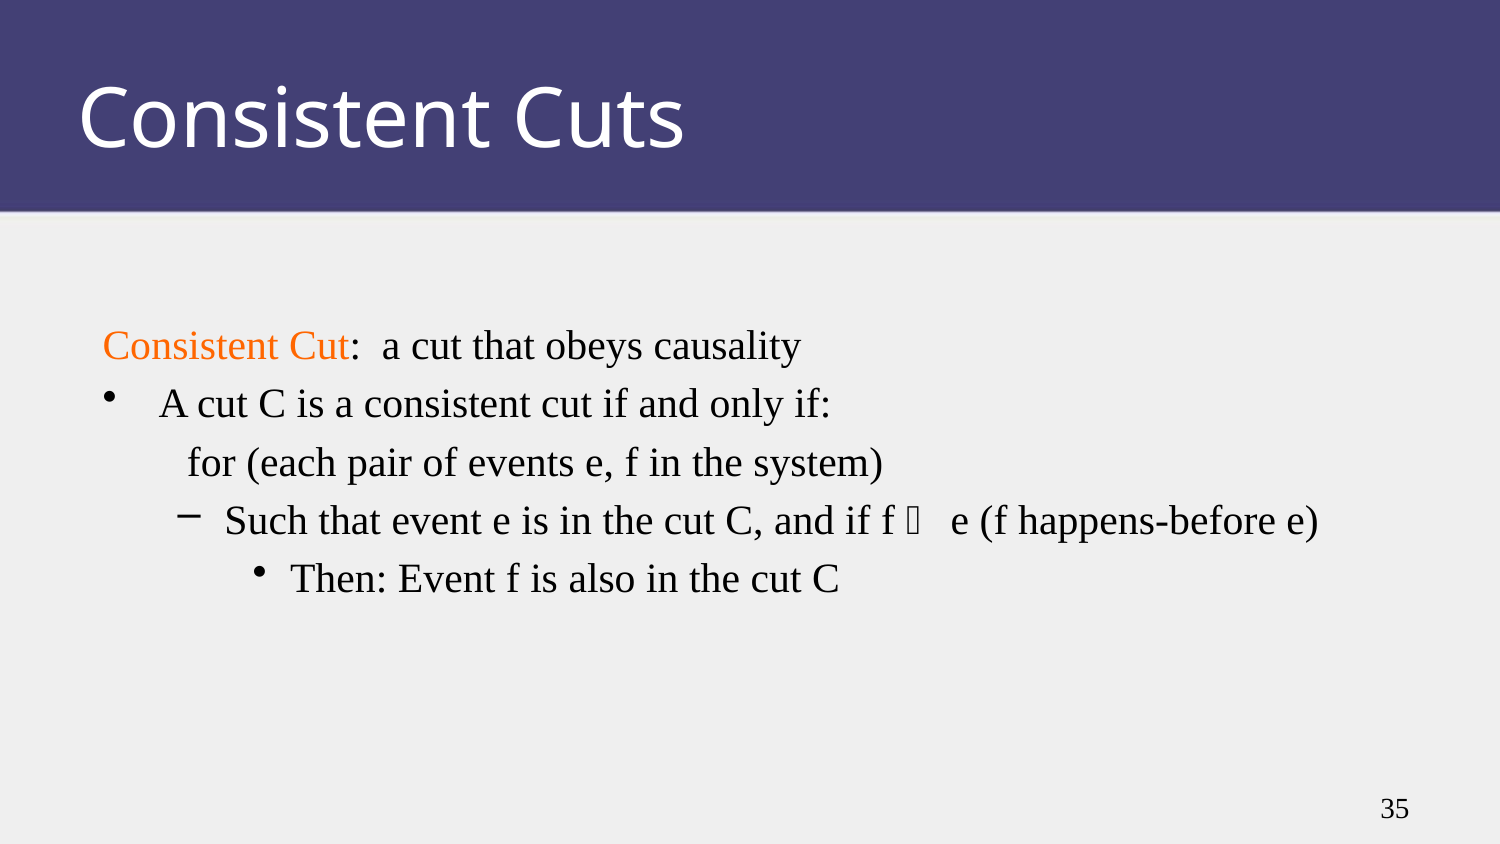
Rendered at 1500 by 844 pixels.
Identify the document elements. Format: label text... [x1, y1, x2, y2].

list Consistent Cut: a cut that obeys causality A cut C is a consistent cut if and only if: for (each pair of events e, f in the system) Such that event e is in the cut C, and if f  e (f happens-before e) Then: Event f is also in the cut C [87, 221, 1463, 729]
slide_number 35 [1074, 781, 1426, 828]
title Consistent Cuts [62, 43, 1338, 185]
picture [0, 0, 1500, 844]
